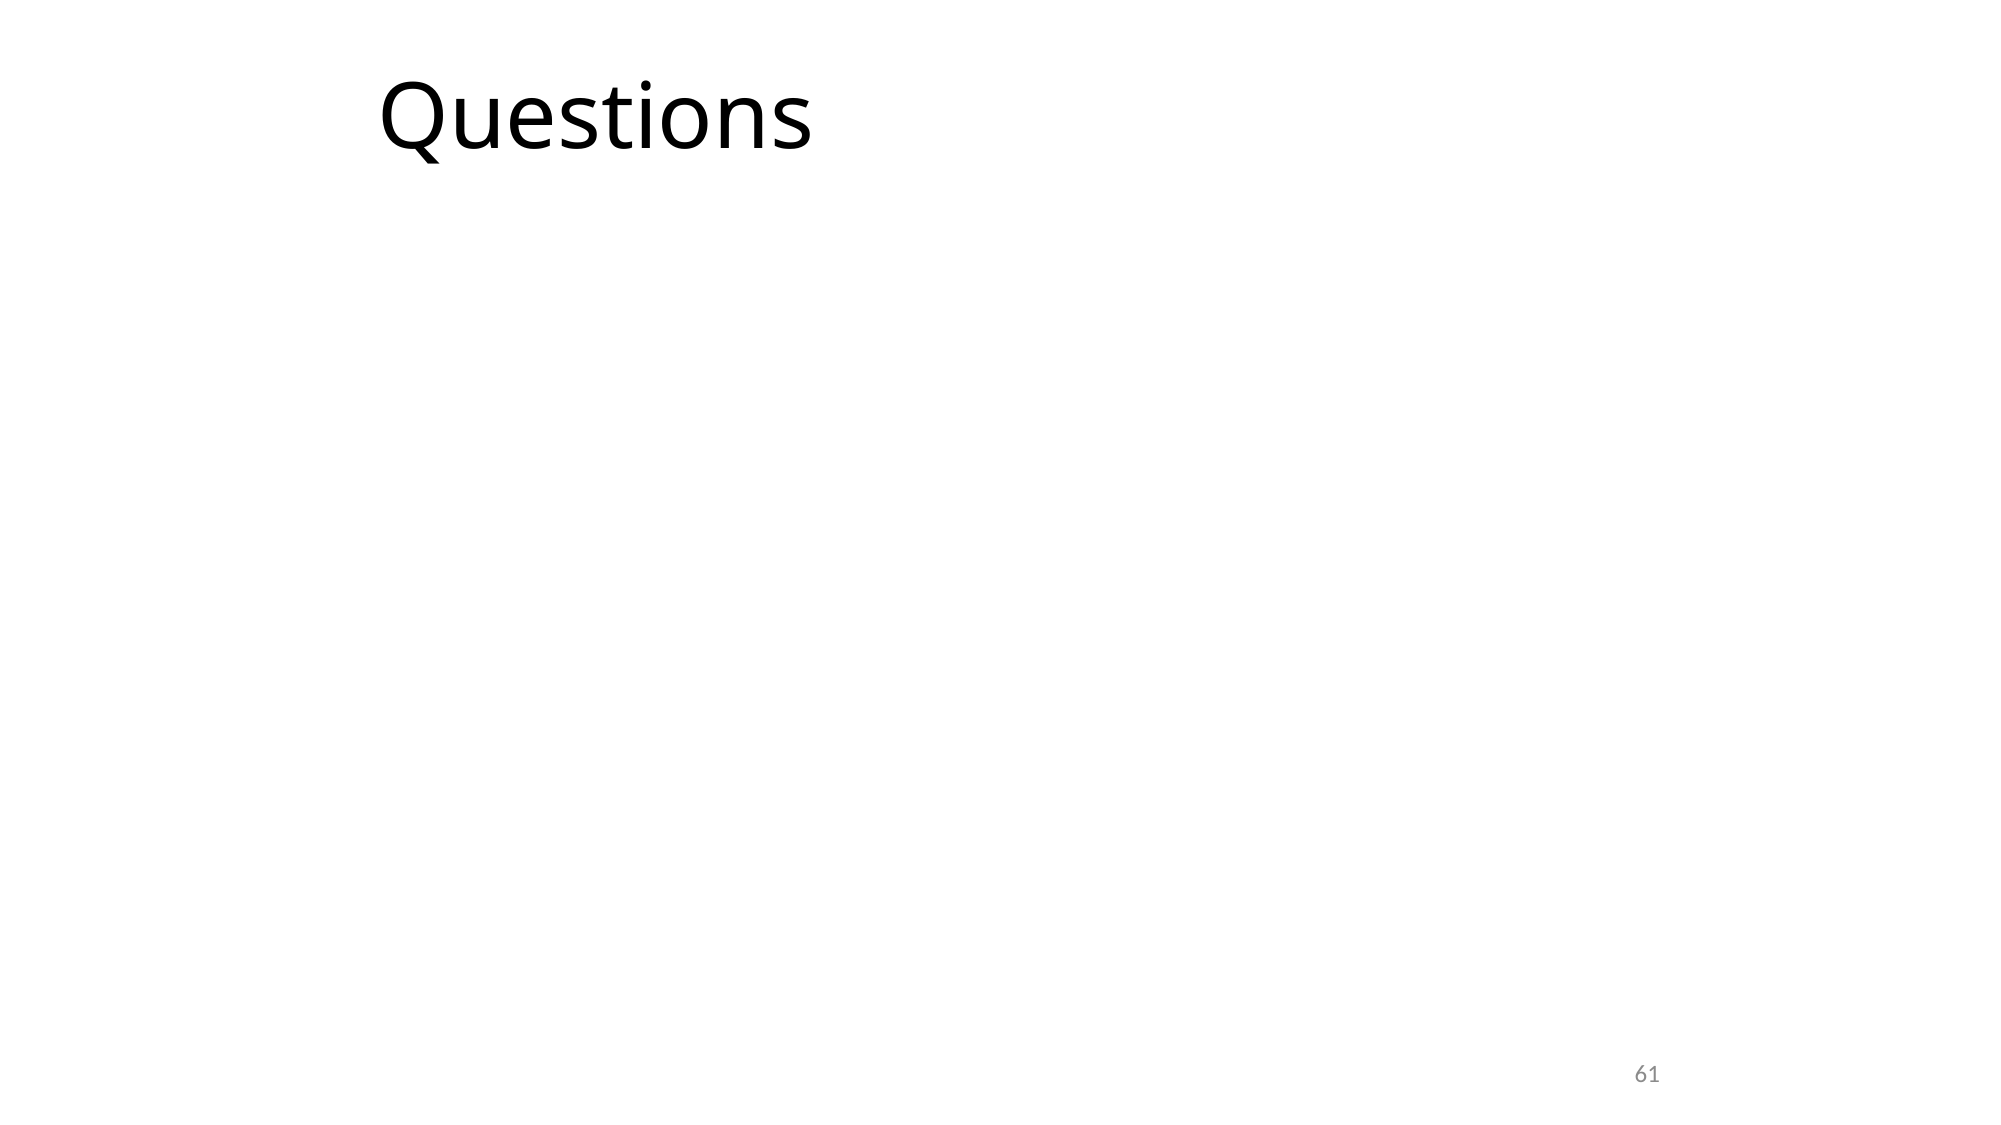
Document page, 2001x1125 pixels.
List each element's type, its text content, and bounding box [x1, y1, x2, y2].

text_box Questions [362, 40, 1430, 183]
slide_number 61 [1325, 1042, 1675, 1103]
